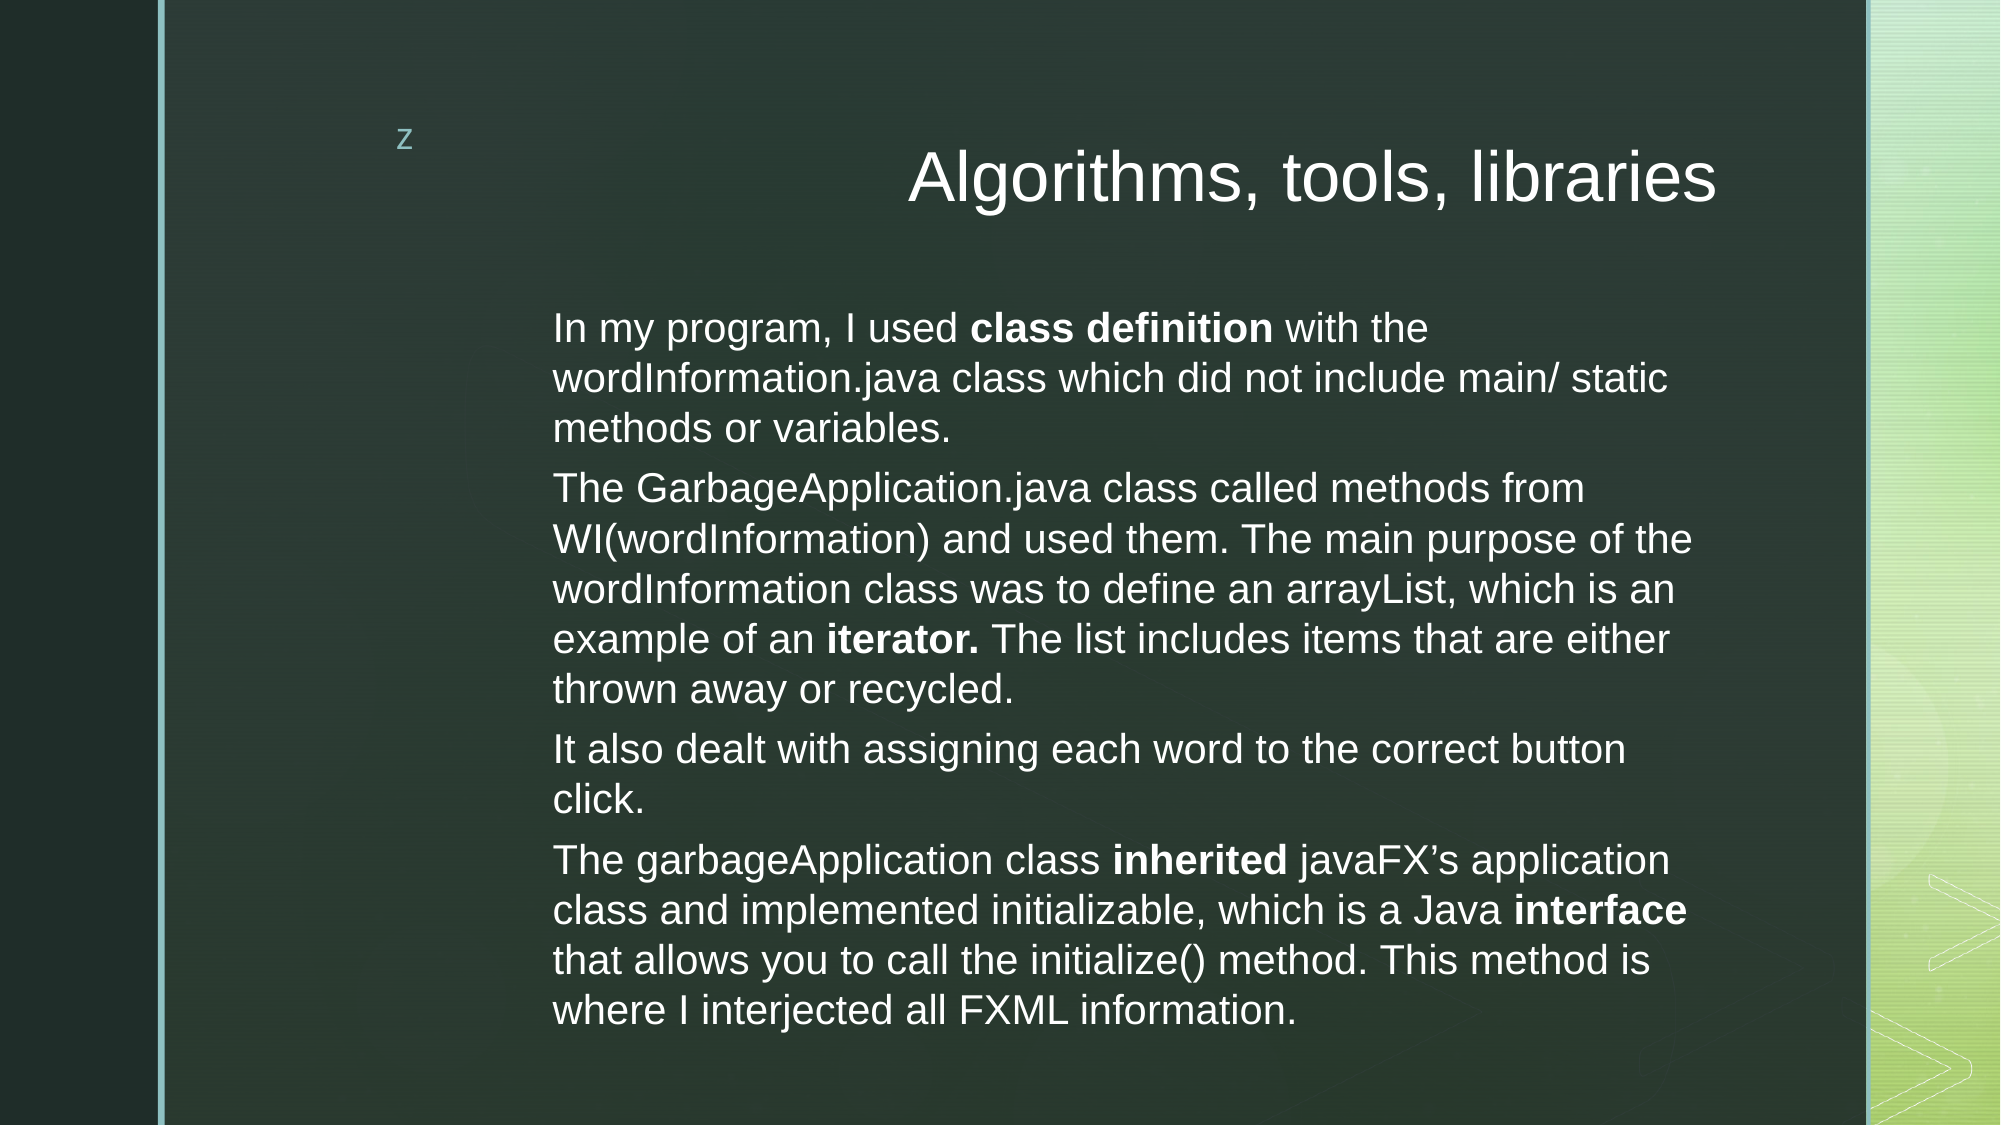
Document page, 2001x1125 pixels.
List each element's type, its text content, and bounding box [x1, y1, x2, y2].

list In my program, I used class definition with the wordInformation.java class which did not include main/ static methods or variables. The GarbageApplication.java class called methods from WI(wordInformation) and used them. The main purpose of the wordInformation class was to define an arrayList, which is an example of an iterator. The list includes items that are either thrown away or recycled. It also dealt with assigning each word to the correct button click. The garbageApplication class inherited javaFX’s application class and implemented initializable, which is a Java interface that allows you to call the initialize() method. This method is where I interjected all FXML information. [454, 246, 1734, 1087]
title Algorithms, tools, libraries [428, 132, 1734, 310]
picture [1871, 0, 2001, 1125]
